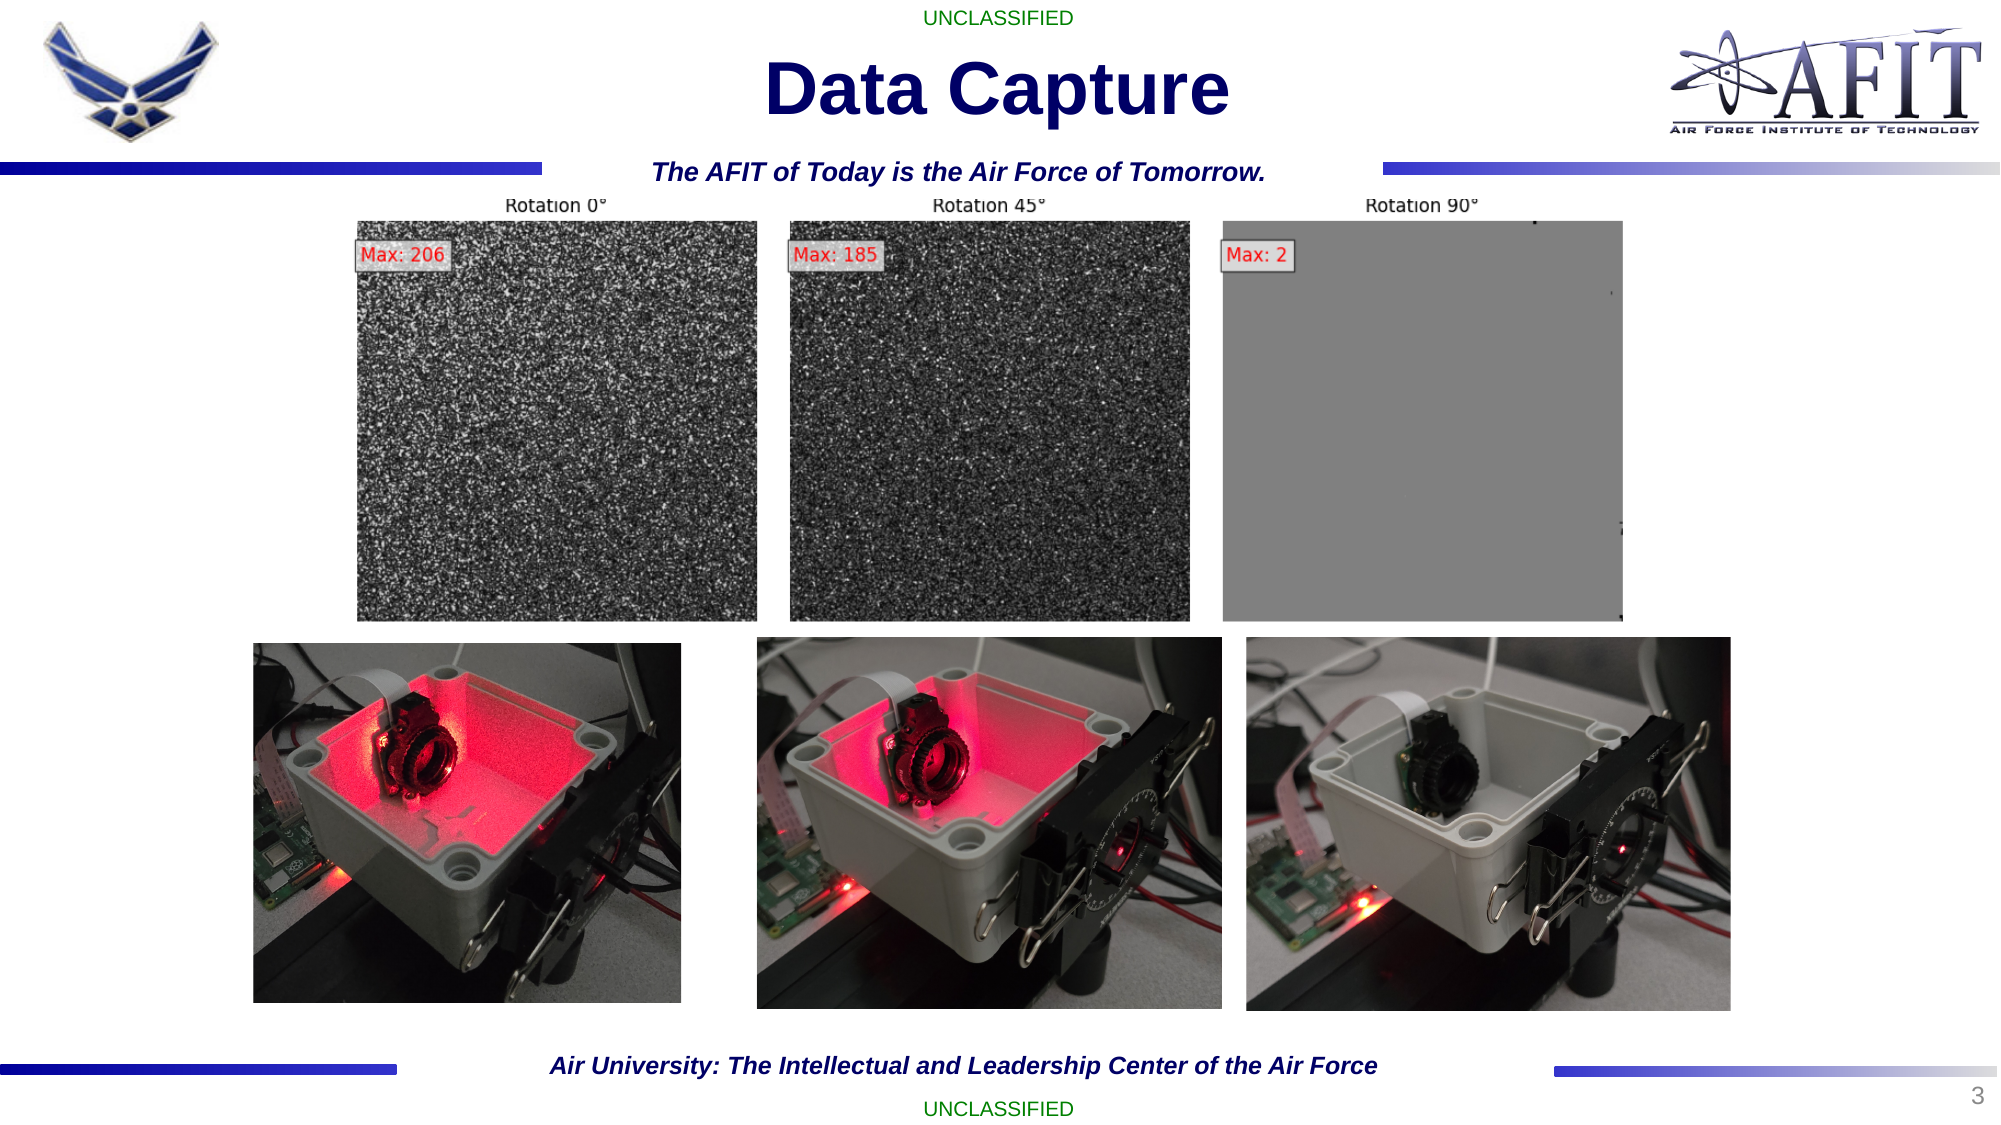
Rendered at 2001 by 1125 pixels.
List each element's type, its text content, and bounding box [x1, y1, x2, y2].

picture [1247, 581, 1731, 1067]
picture [757, 590, 1222, 1056]
picture [43, 21, 147, 143]
slide_number 3 [1533, 1065, 2000, 1125]
title Data Capture [147, 0, 1848, 169]
picture [254, 608, 682, 1038]
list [332, 199, 1647, 638]
